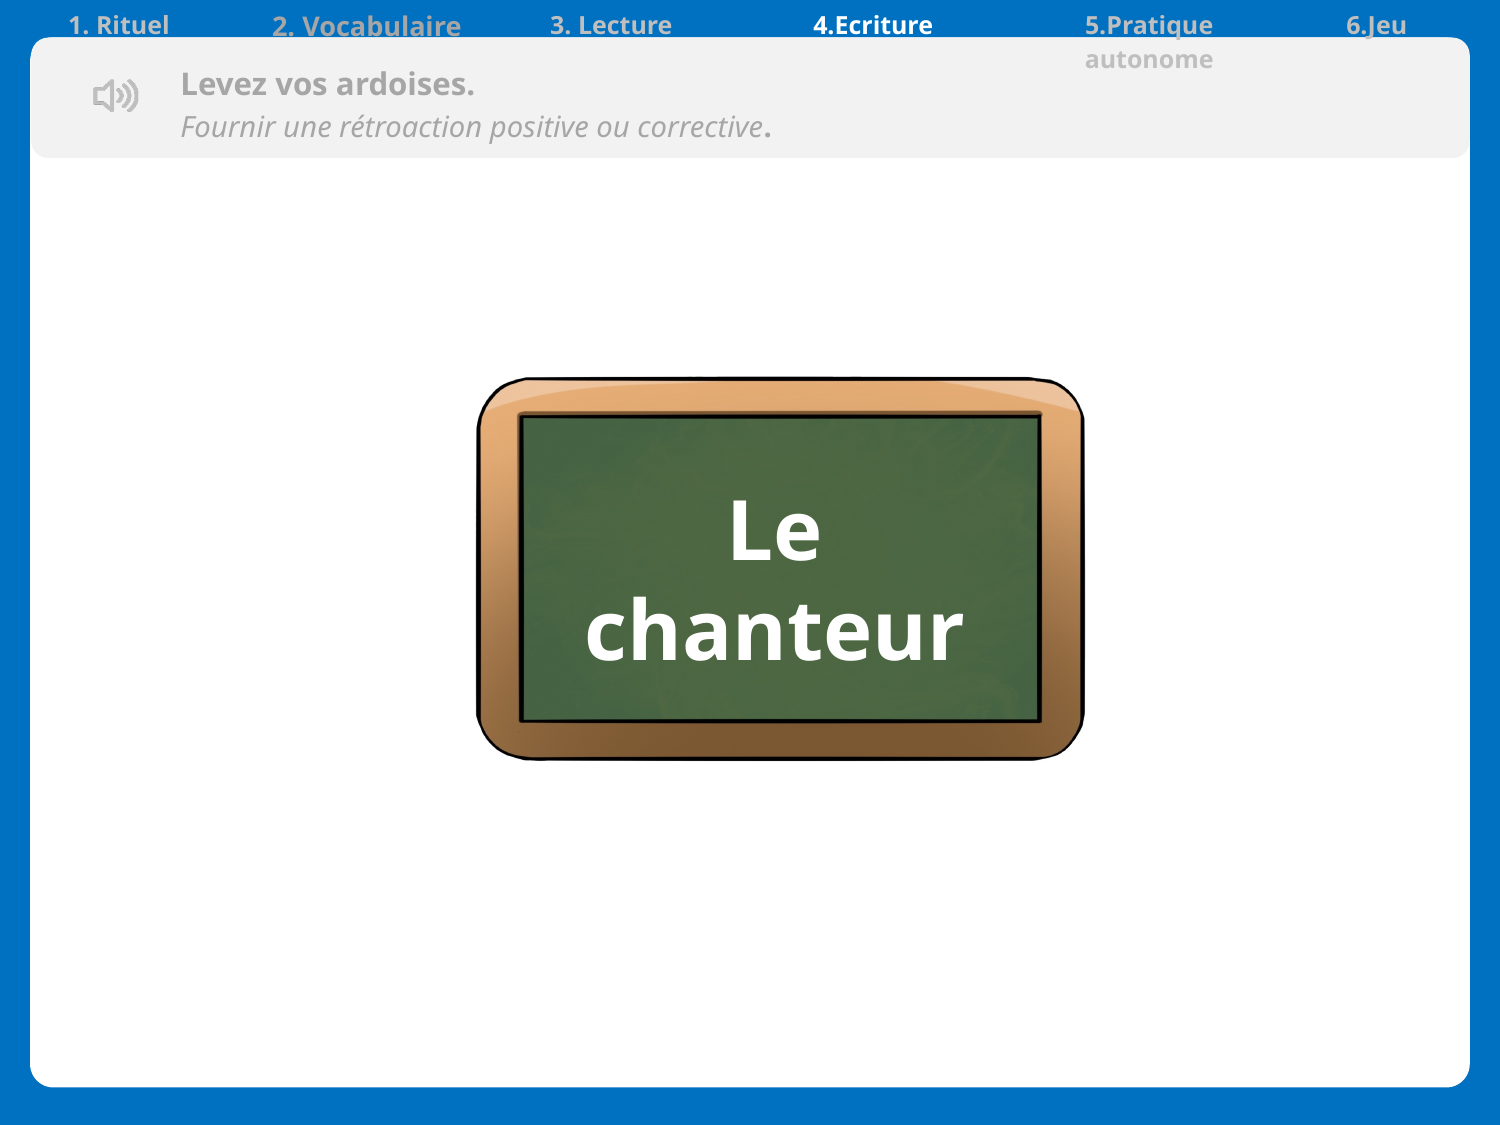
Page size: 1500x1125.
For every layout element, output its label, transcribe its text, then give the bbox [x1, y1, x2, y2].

text_box [27, 83, 1472, 1090]
table_header 1. Rituel [0, 0, 245, 83]
table_header 4.Ecriture [734, 0, 1013, 52]
picture [358, 281, 1189, 844]
text_box [29, 43, 1472, 161]
text_box Levez vos ardoises. Fournir une rétroaction positive ou corrective. [165, 52, 1254, 151]
table_header 5.Pratique autonome [1013, 0, 1286, 83]
table_header 2. Vocabulaire [245, 0, 489, 52]
table_header 6.Jeu [1286, 0, 1468, 83]
text_box [93, 83, 139, 112]
text_box [0, 0, 1500, 1125]
table_header 3. Lecture [489, 0, 734, 52]
